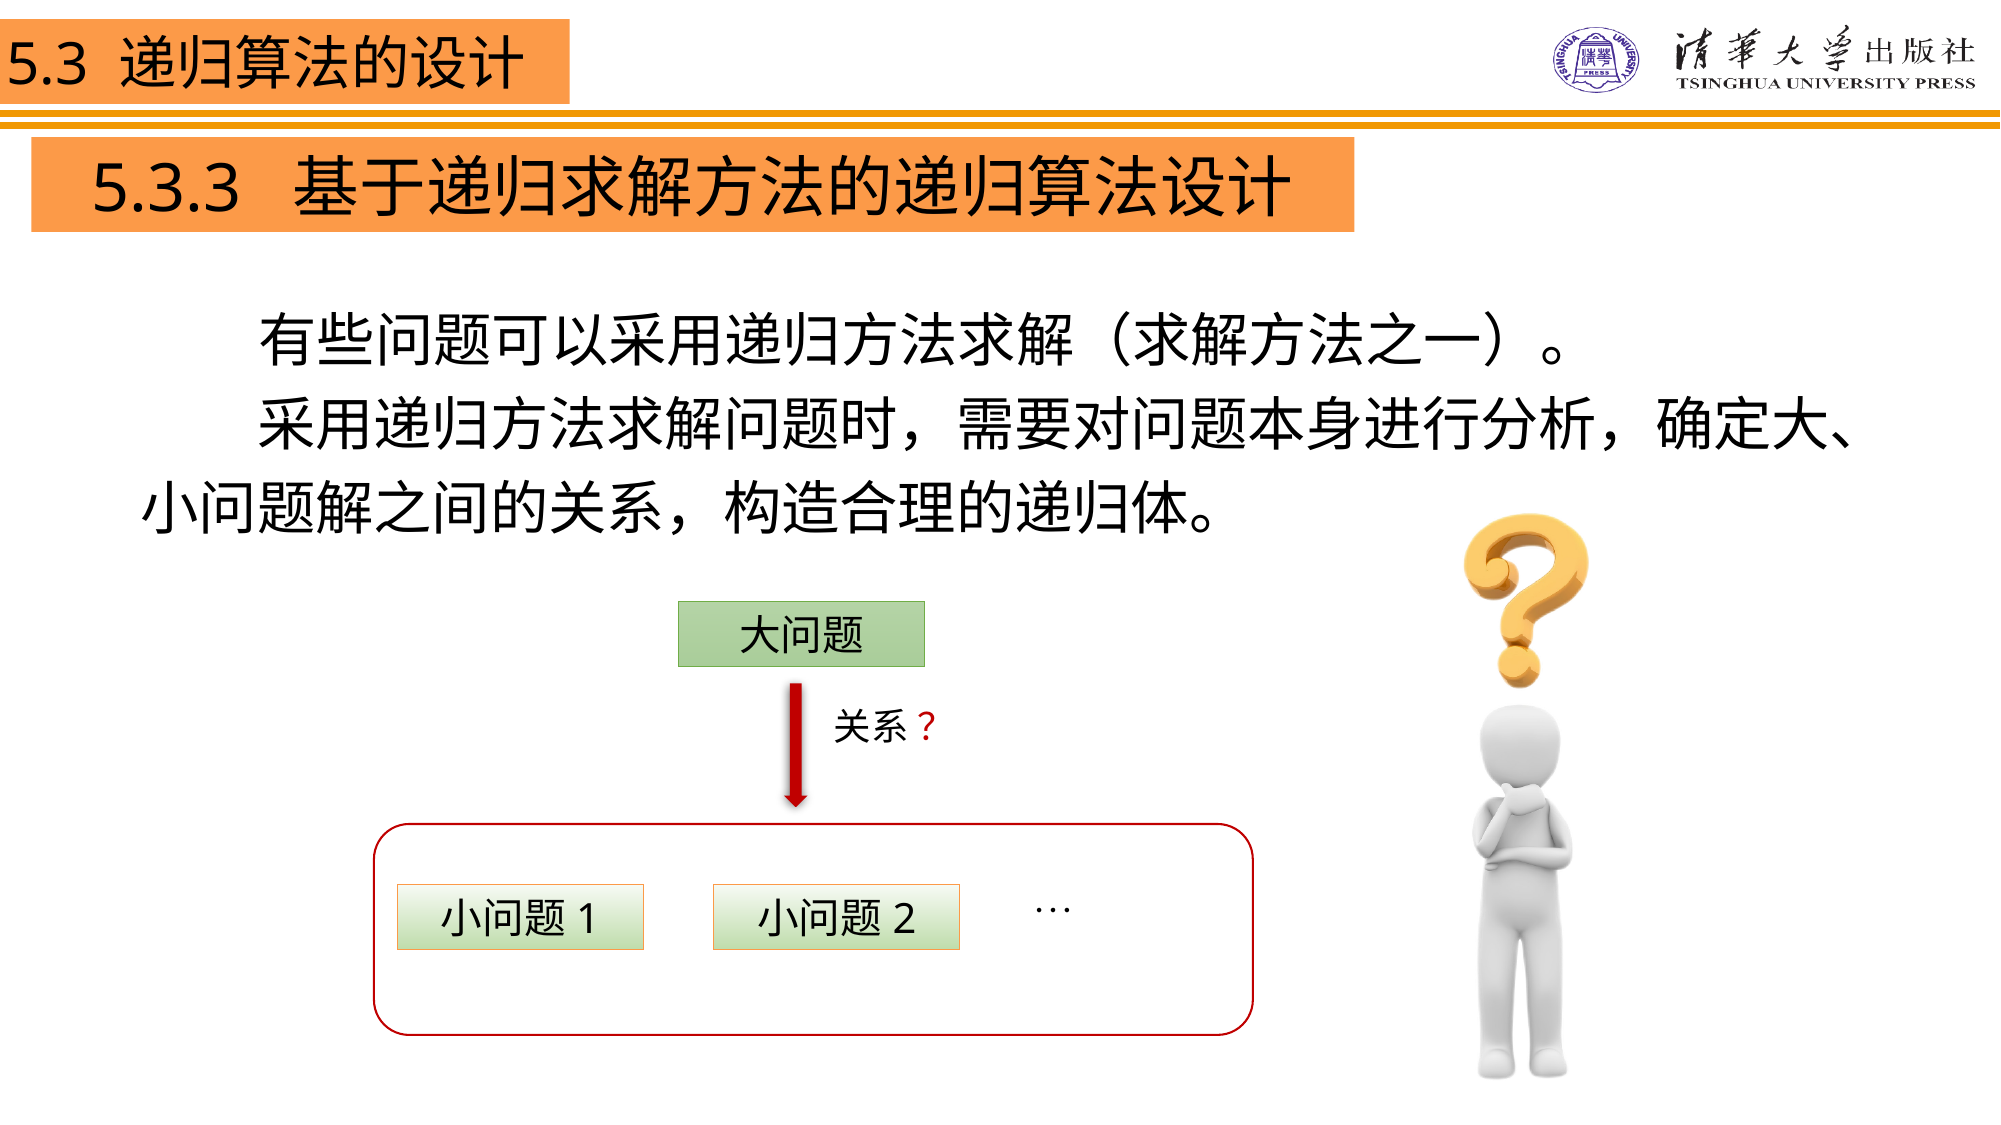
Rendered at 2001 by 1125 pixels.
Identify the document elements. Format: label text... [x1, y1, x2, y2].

text_box 大问题 [678, 601, 925, 667]
text_box 5.3.3 基于递归求解方法的递归算法设计 [31, 137, 1355, 232]
text_box 有些问题可以采用递归方法求解（求解方法之一）。 采用递归方法求解问题时，需要对问题本身进行分析，确定大、小问题解之间的关系，构造合理的递归体。 [125, 281, 1886, 549]
text_box [372, 822, 1194, 1036]
text_box  [1018, 873, 1124, 938]
text_box 关系 ？ [819, 695, 1007, 755]
picture [1504, 0, 2001, 144]
text_box 小问题2 [713, 884, 960, 950]
text_box [784, 683, 808, 808]
picture [1194, 467, 1852, 1125]
text_box 小问题1 [397, 884, 644, 950]
